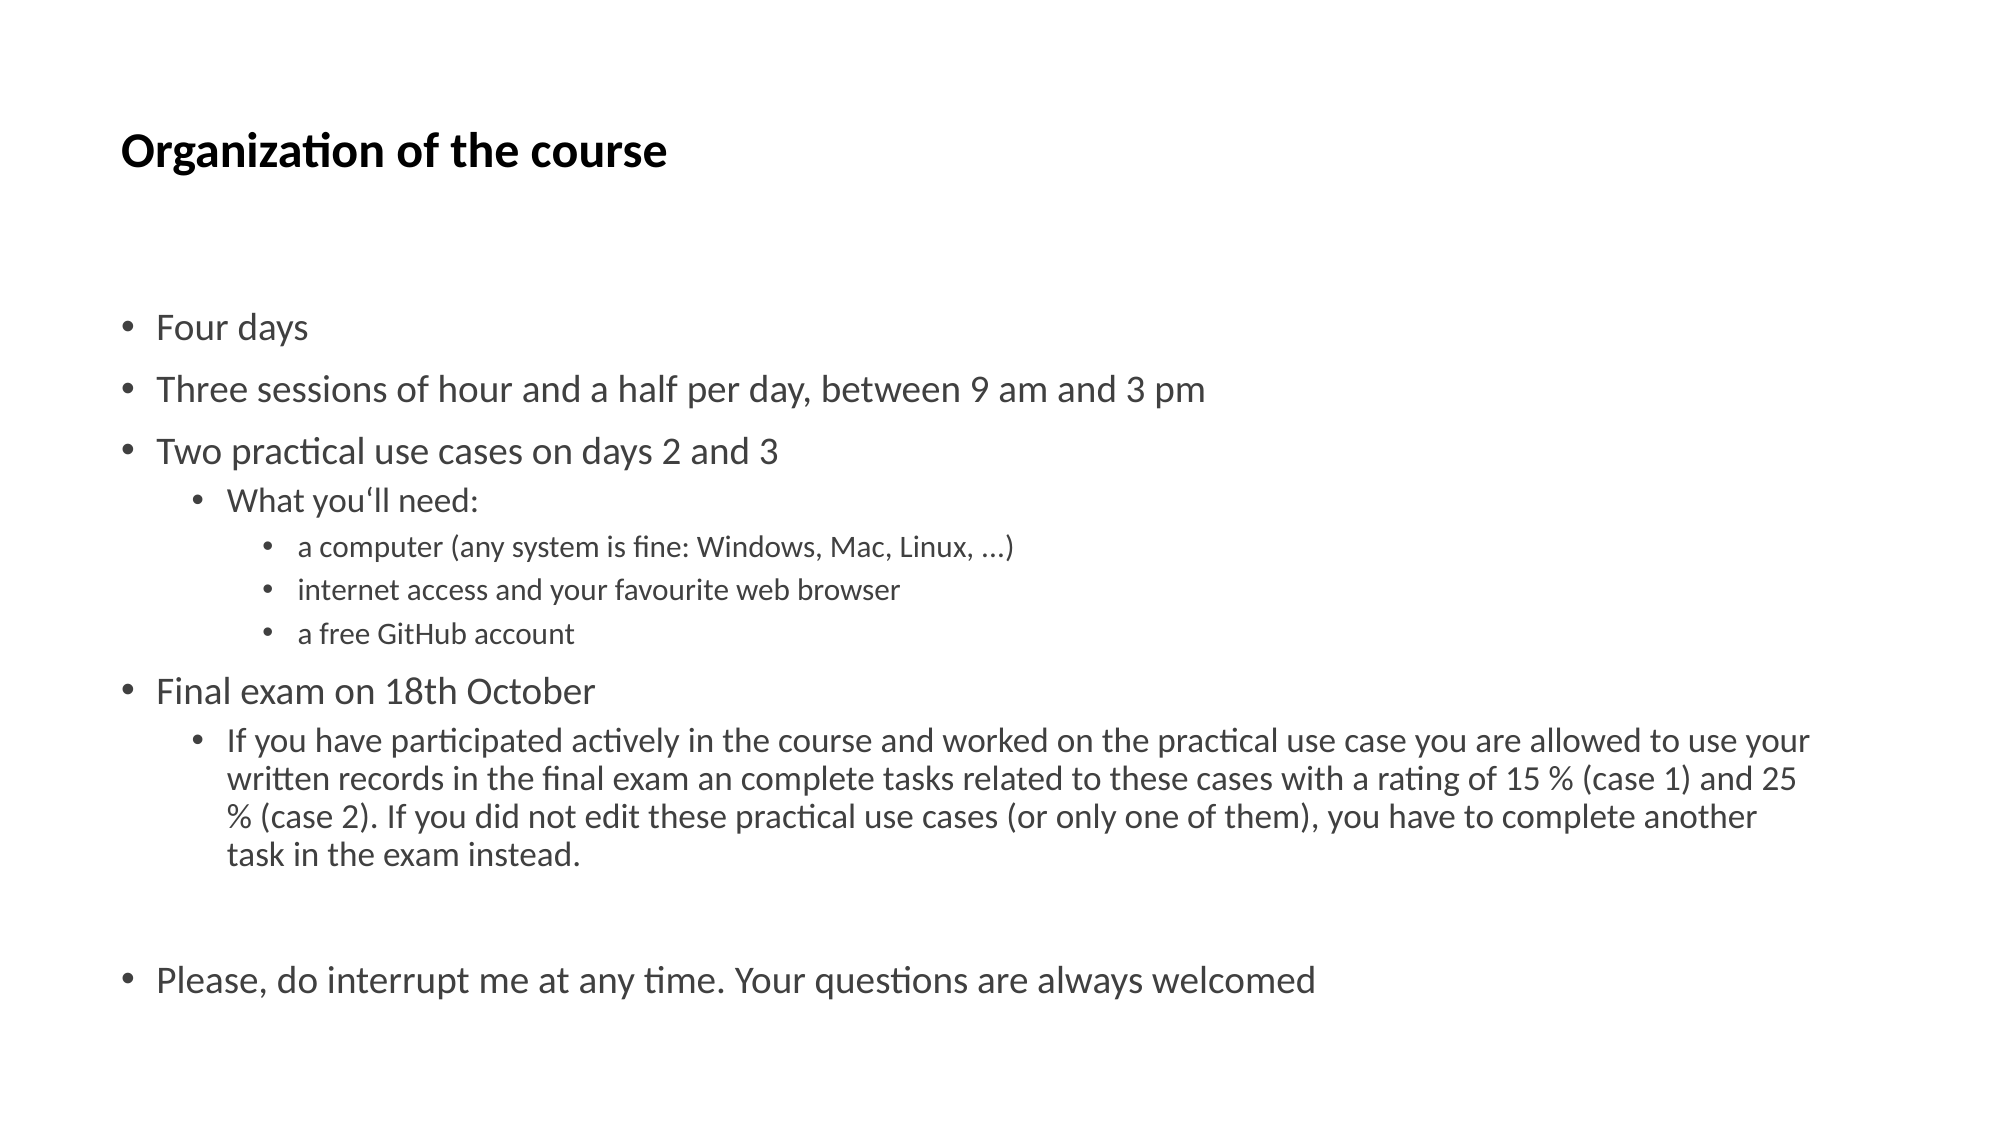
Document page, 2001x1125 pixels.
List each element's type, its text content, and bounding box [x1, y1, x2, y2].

title Organization of the course [106, 42, 1832, 260]
list Four days Three sessions of hour and a half per day, between 9 am and 3 pm Two practical use cases on days 2 and 3 What you‘ll need: a computer (any system is fine: Windows, Mac, Linux, ...) internet access and your favourite web browser a free GitHub account Final exam on 18th October If you have participated actively in the course and worked on the practical use case you are allowed to use your written records in the final exam an complete tasks related to these cases with a rating of 15 % (case 1) and 25 % (case 2). If you did not edit these practical use cases (or only one of them), you have to complete another task in the exam instead. Please, do interrupt me at any time. Your questions are always welcomed [106, 299, 1832, 1014]
